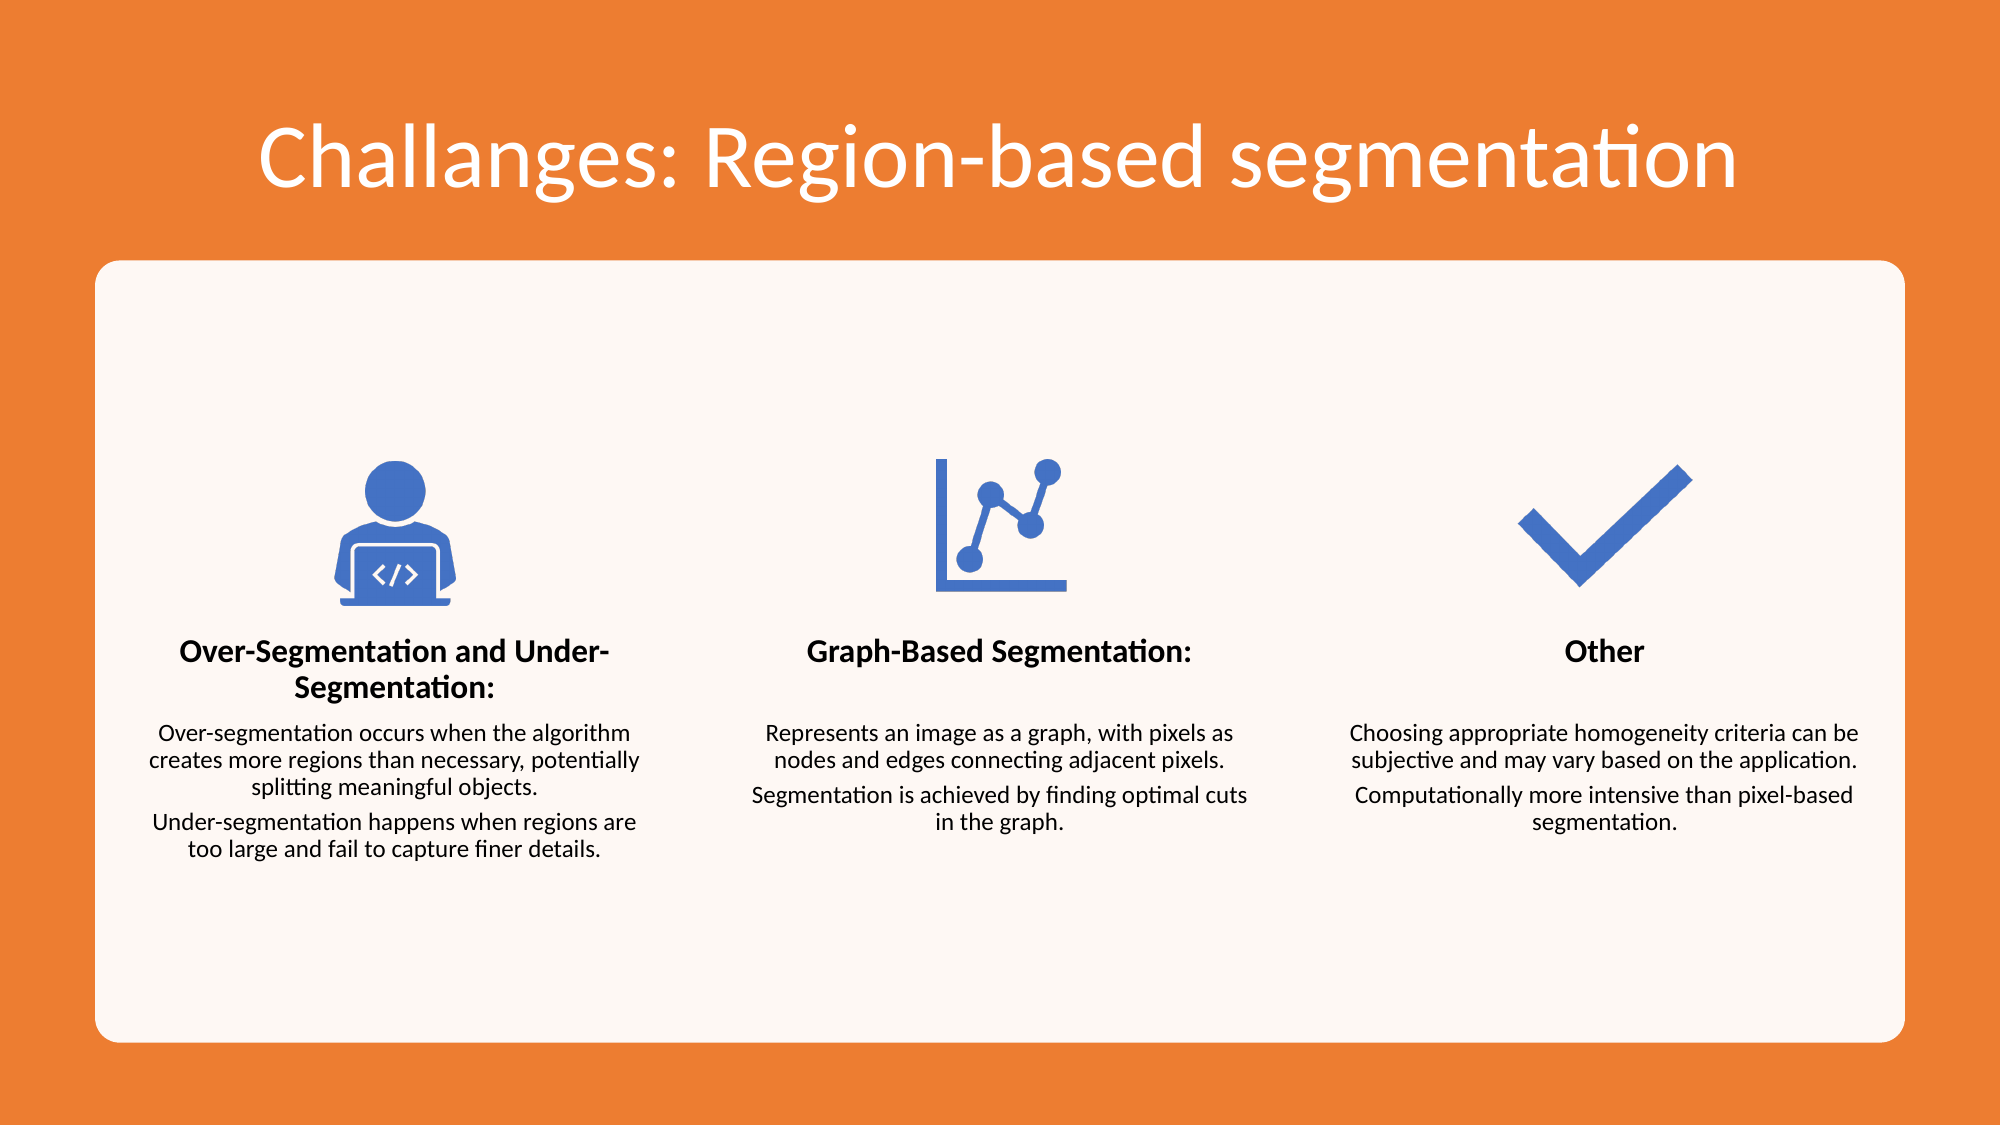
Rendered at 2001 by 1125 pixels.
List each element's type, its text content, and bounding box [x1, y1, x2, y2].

text_box [94, 259, 1906, 1044]
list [137, 295, 1863, 1010]
text_box [0, 0, 2000, 1125]
title Challanges: Region-based segmentation [137, 75, 1863, 241]
